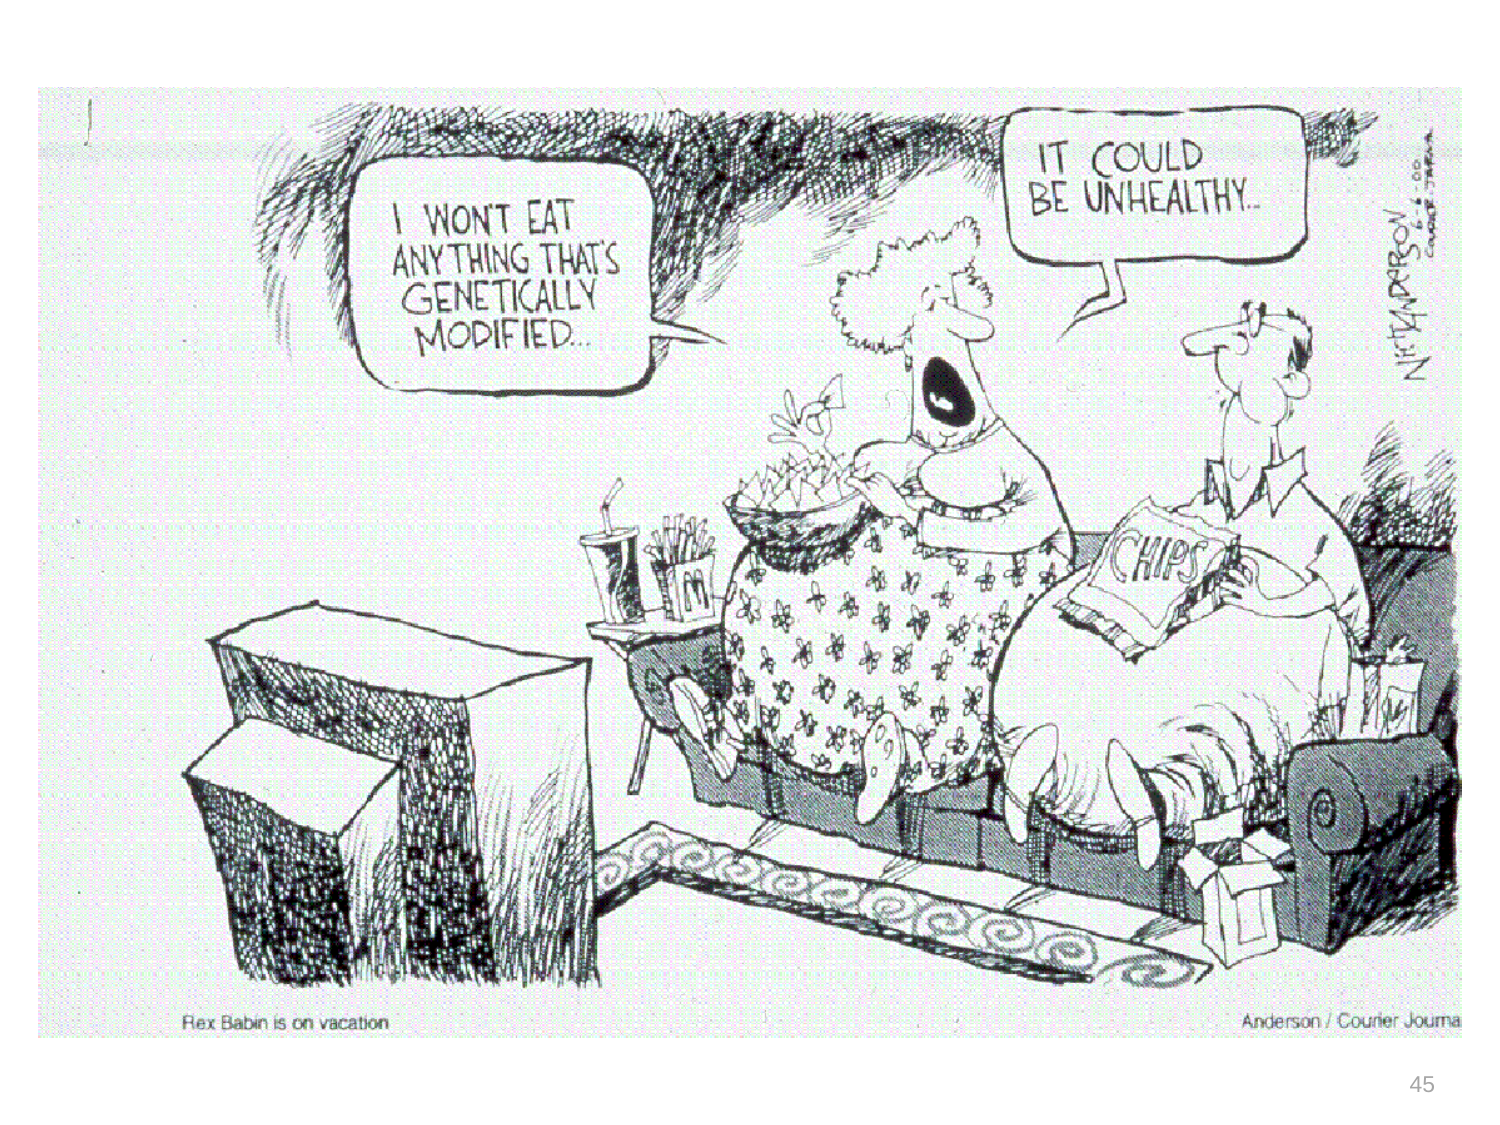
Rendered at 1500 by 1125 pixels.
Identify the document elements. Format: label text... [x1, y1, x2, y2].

picture [38, 87, 1462, 1038]
slide_number 45 [1137, 1062, 1450, 1114]
